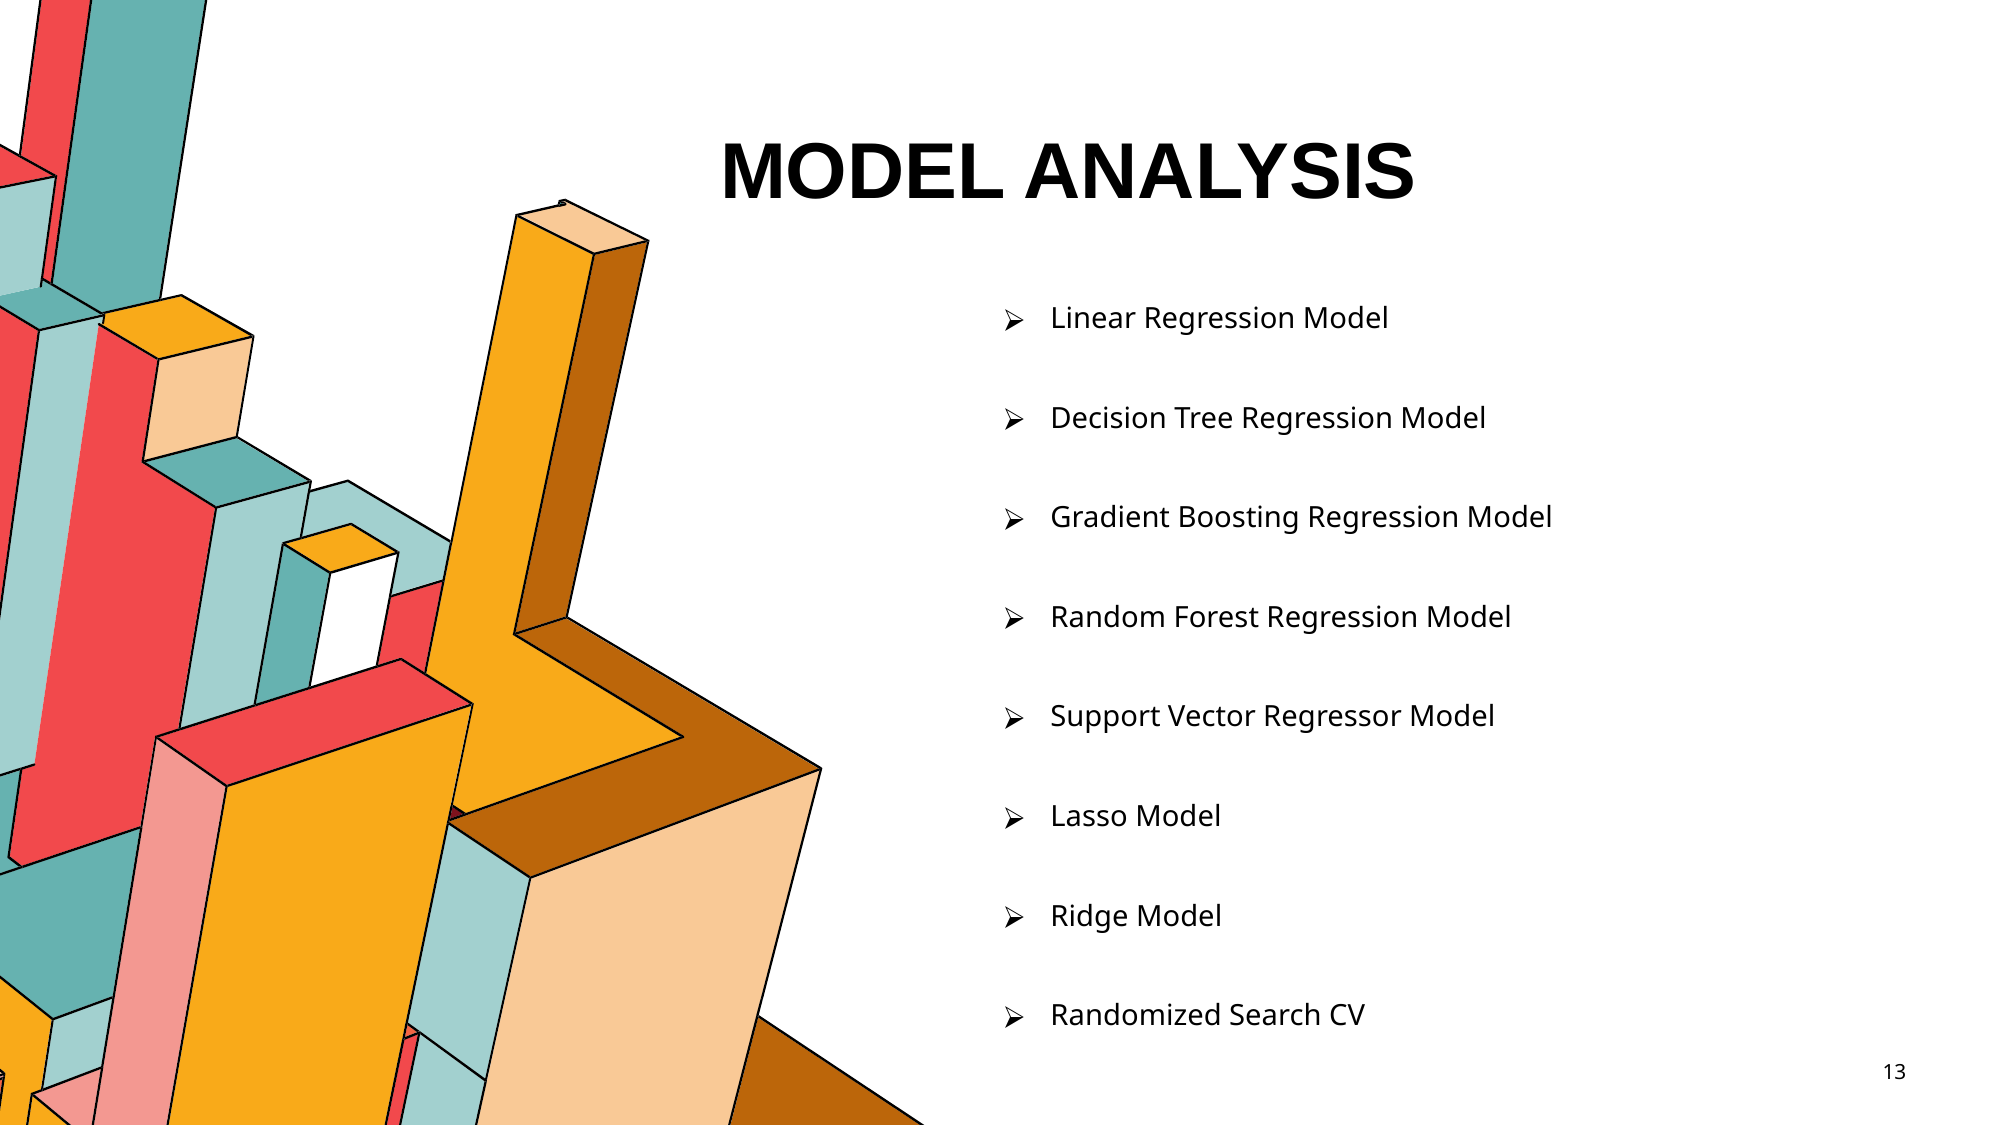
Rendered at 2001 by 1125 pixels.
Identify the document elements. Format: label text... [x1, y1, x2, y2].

text_box Linear Regression Model Decision Tree Regression Model Gradient Boosting Regression Model Random Forest Regression Model Support Vector Regressor Model Lasso Model Ridge Model Randomized Search CV [988, 277, 1664, 1063]
title MODEL ANALYSIS [704, 64, 1635, 282]
slide_number 13 [1651, 1042, 1922, 1103]
